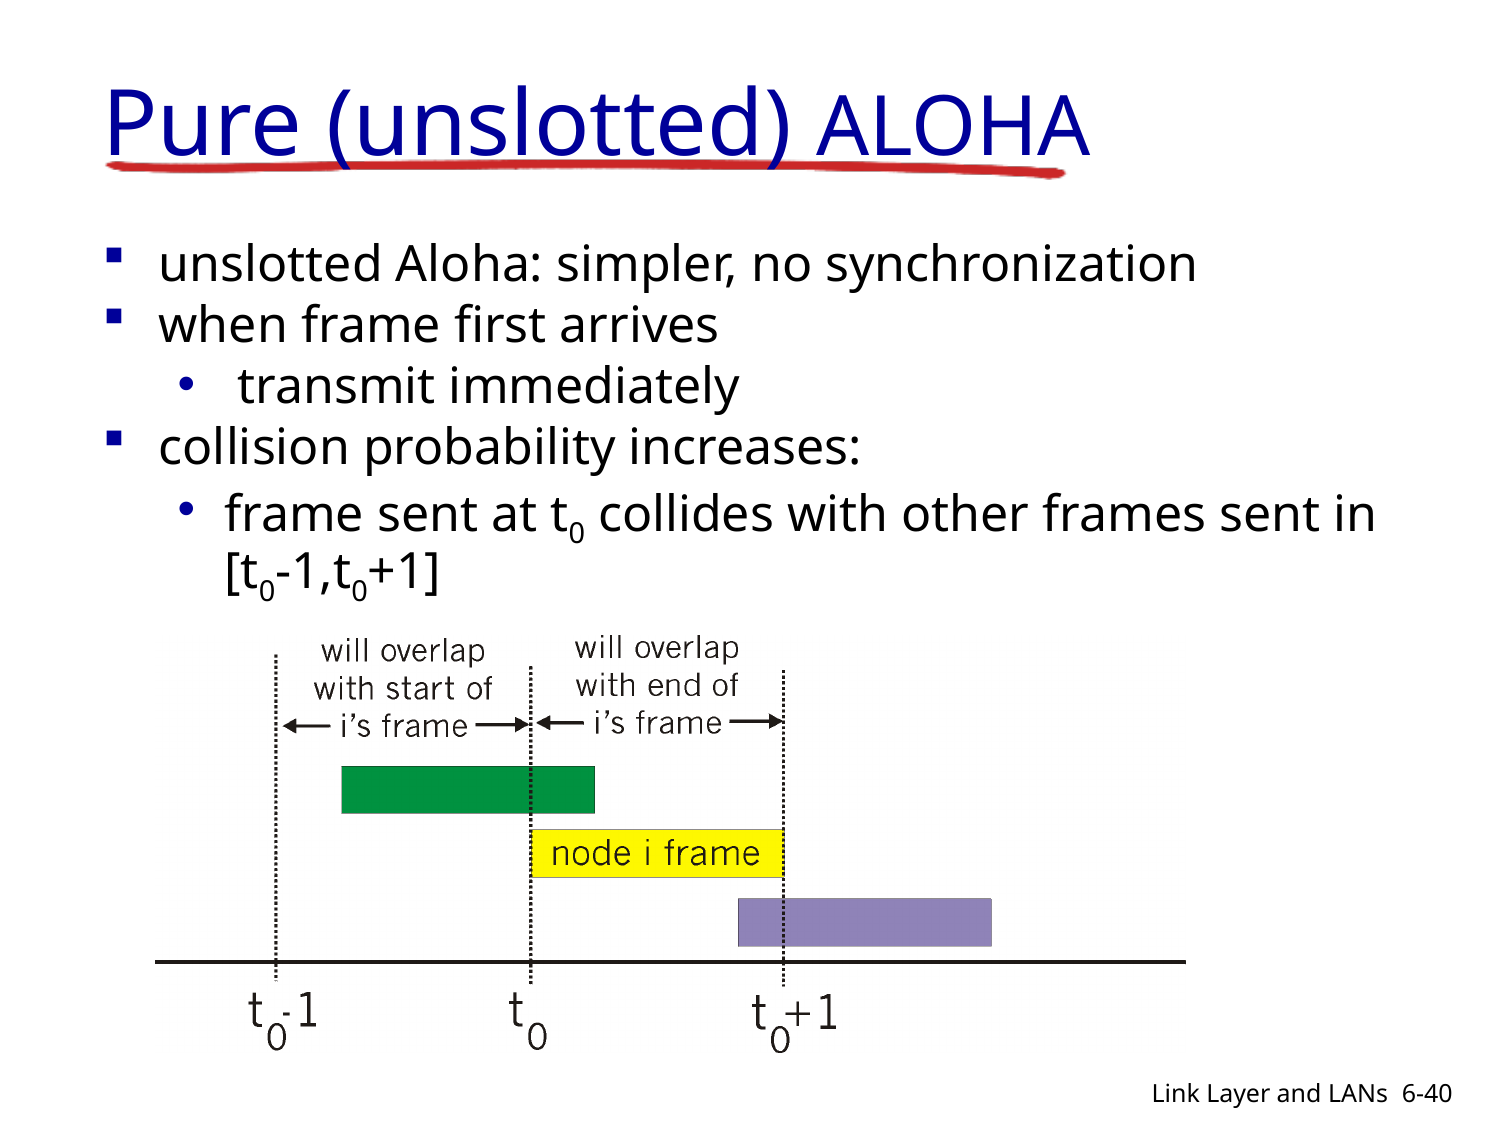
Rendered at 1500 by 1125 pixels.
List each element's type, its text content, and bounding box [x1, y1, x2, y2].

title Pure (unslotted) ALOHA [87, 24, 1363, 213]
list unslotted Aloha: simpler, no synchronization when frame first arrives transmit immediately collision probability increases: frame sent at t0 collides with other frames sent in [t0-1,t0+1] [87, 233, 1457, 996]
picture [101, 155, 1077, 185]
slide_number 6-40 [1387, 1069, 1478, 1115]
picture [155, 634, 1186, 1053]
footer Link Layer and LANs [1045, 1069, 1404, 1110]
